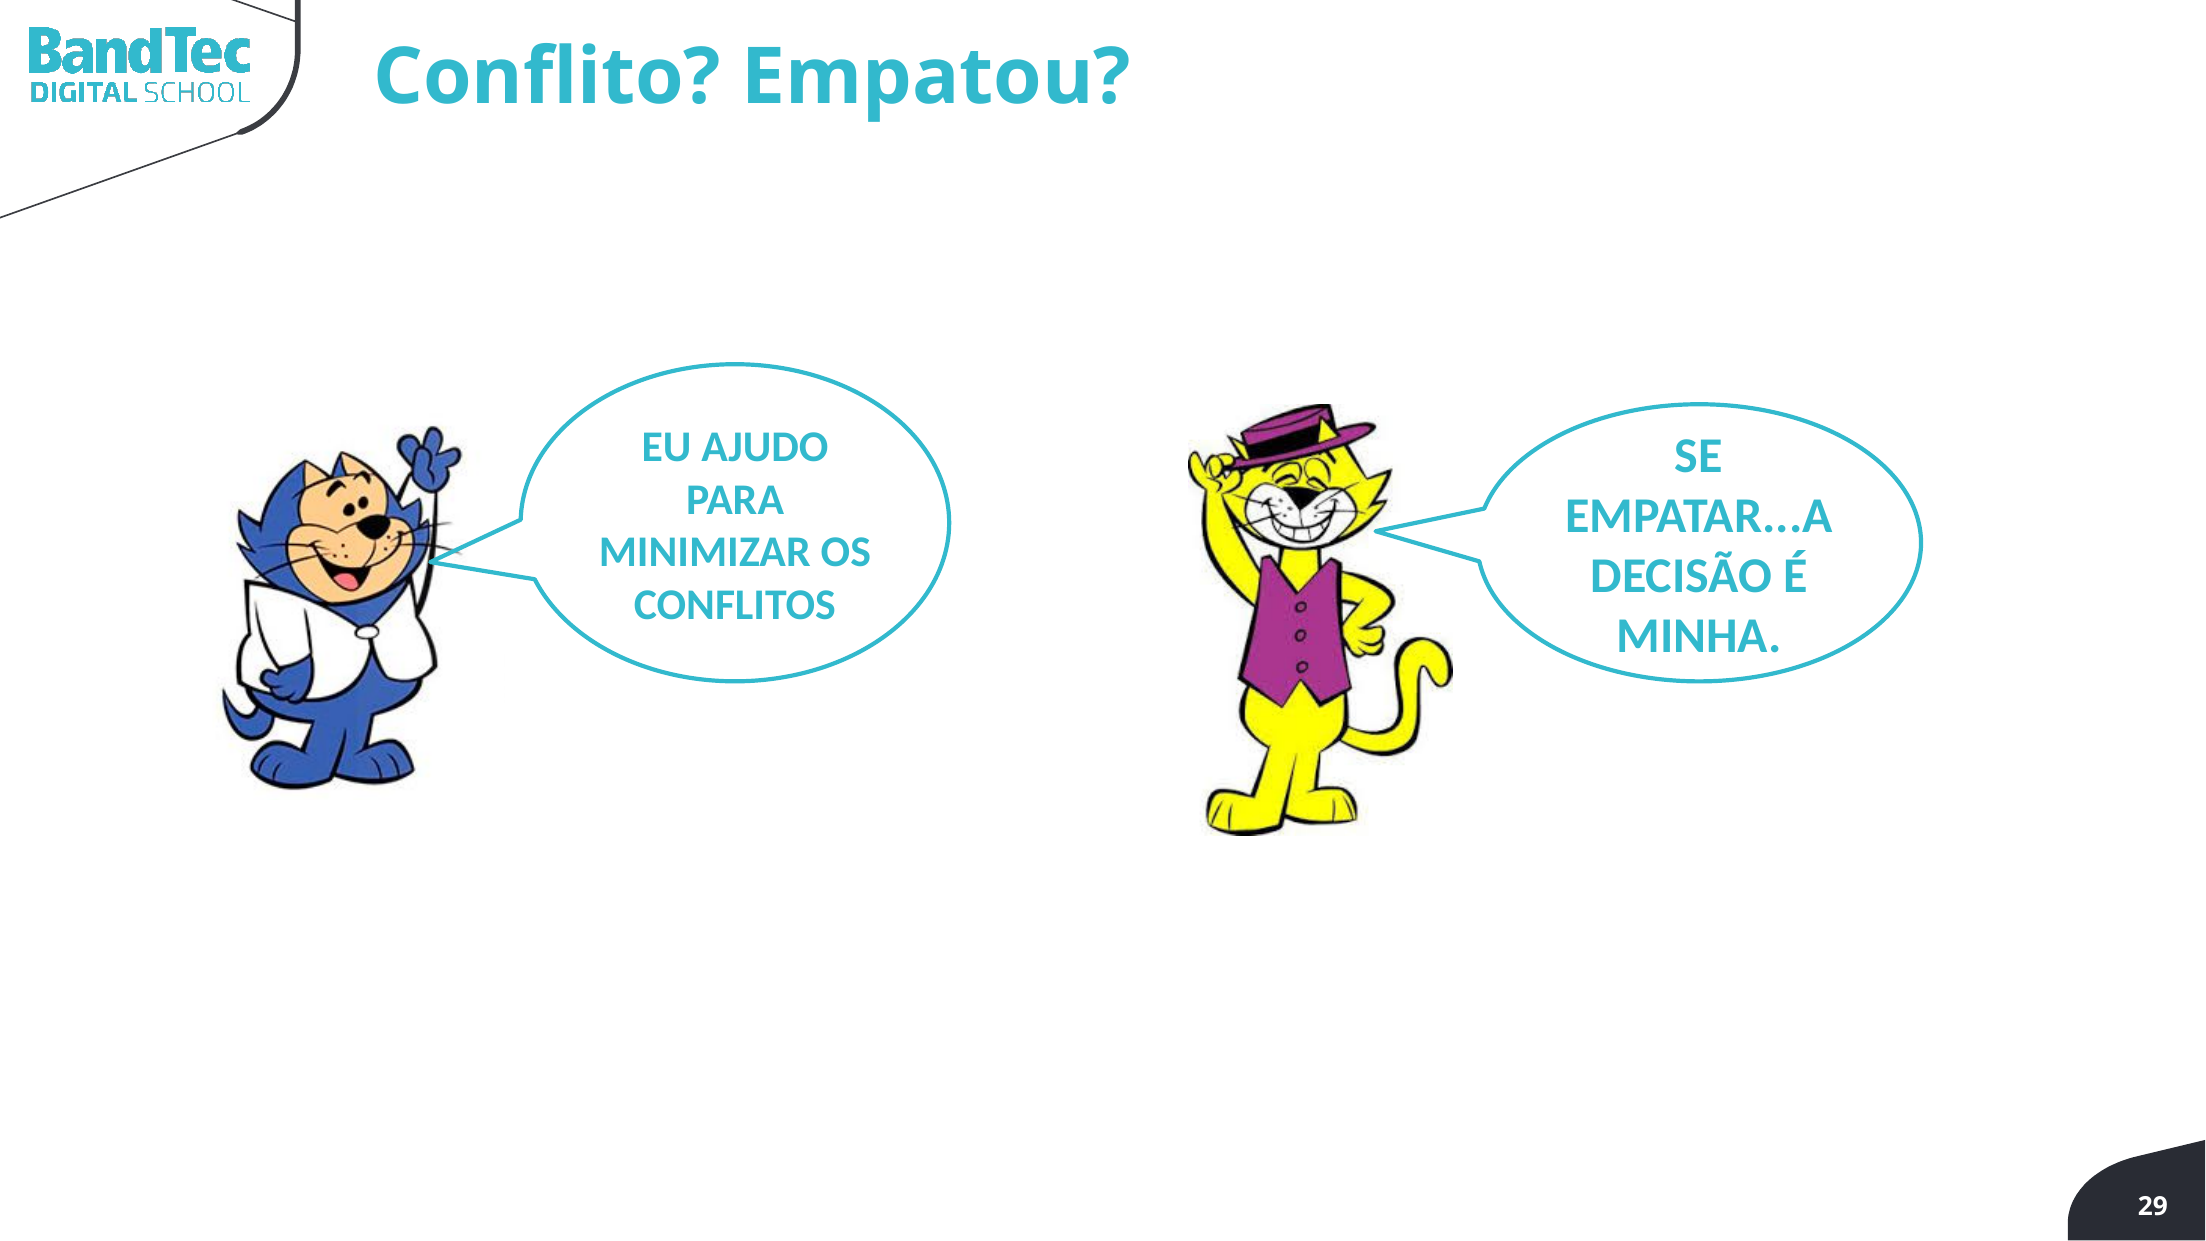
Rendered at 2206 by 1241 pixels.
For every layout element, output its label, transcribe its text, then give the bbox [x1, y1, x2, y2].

text_box SE EMPATAR...A DECISÃO É MINHA. [1459, 402, 1924, 684]
picture [29, 27, 250, 110]
list Conflito? Empatou? [358, 17, 2128, 144]
picture [212, 381, 505, 800]
text_box EU AJUDO PARA MINIMIZAR OS CONFLITOS [509, 362, 952, 684]
slide_number 29 [2067, 1186, 2172, 1223]
picture [1187, 404, 1454, 837]
